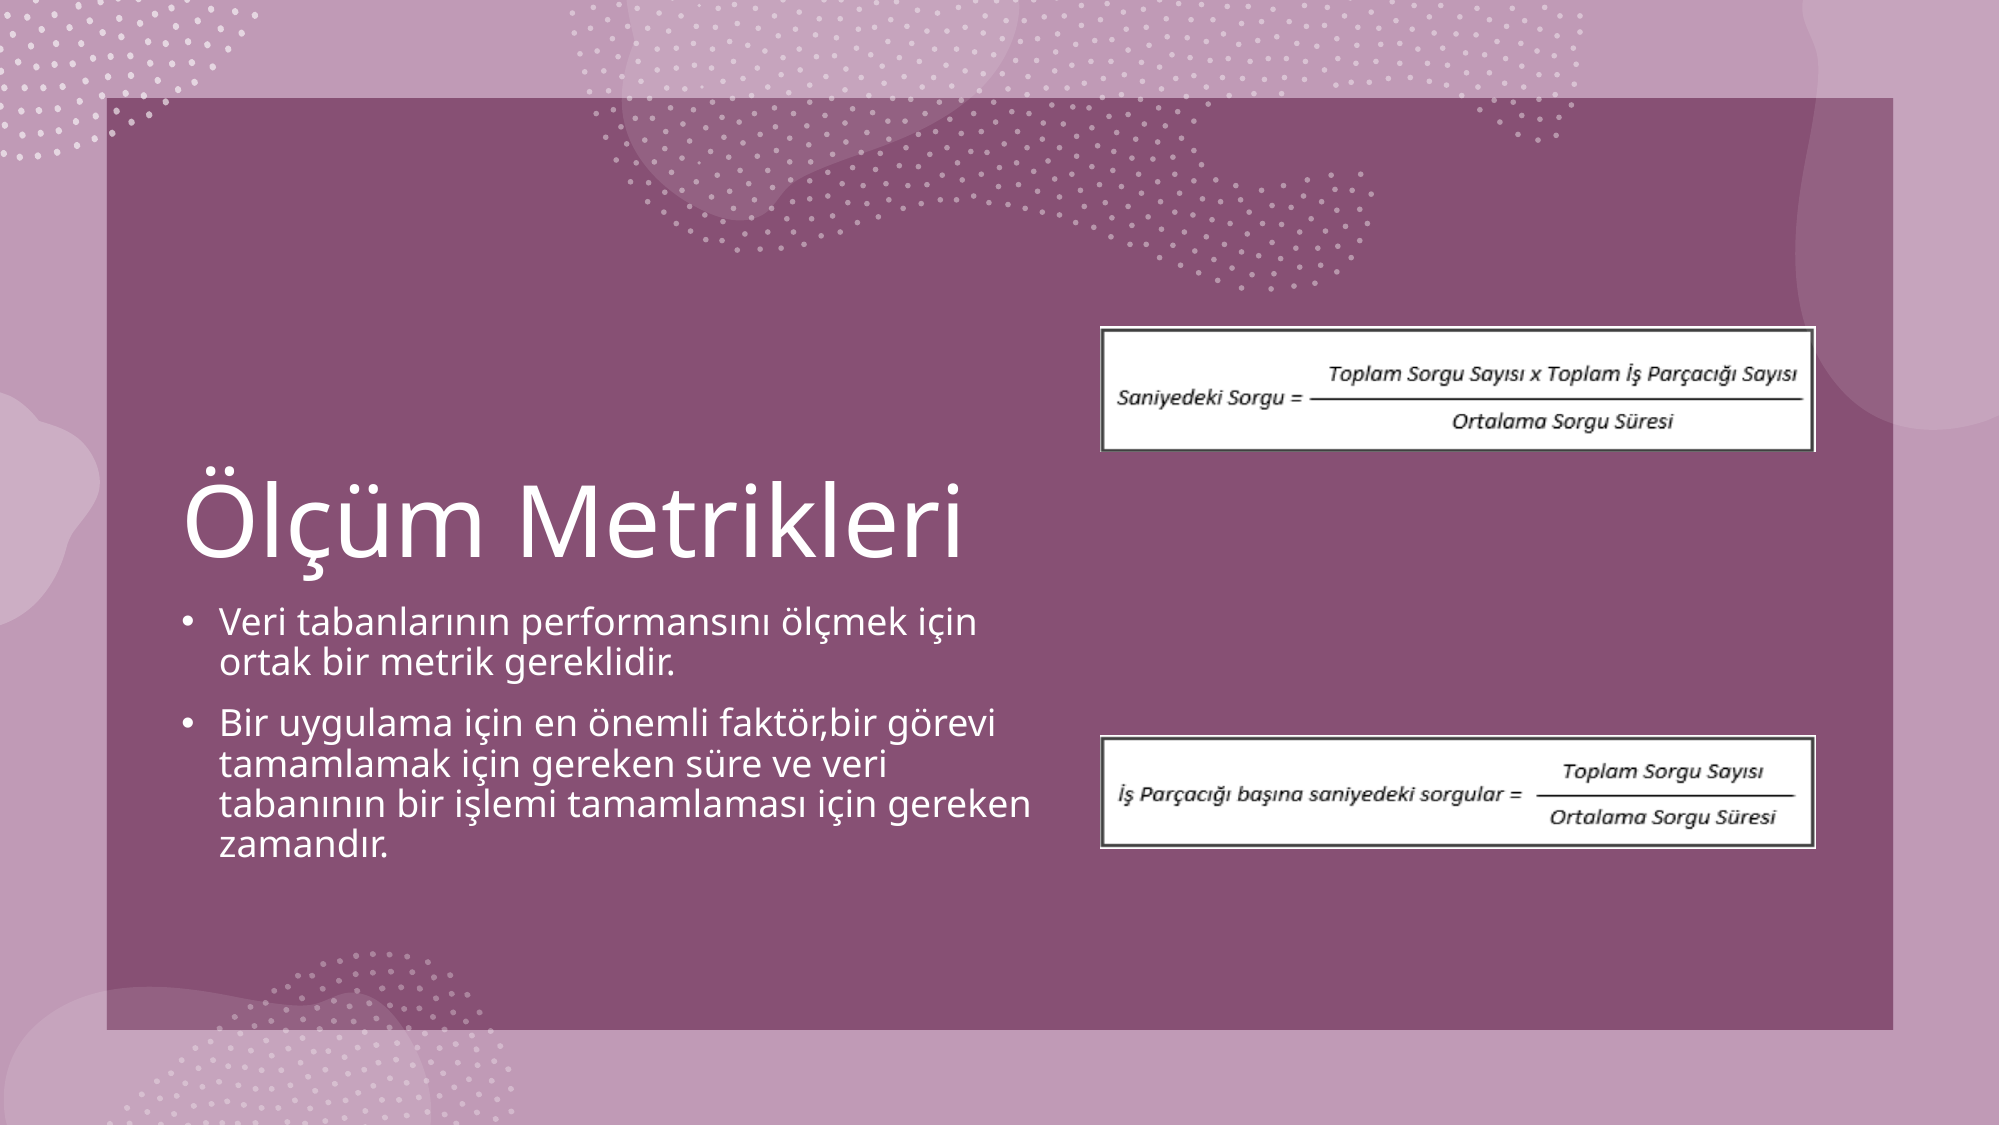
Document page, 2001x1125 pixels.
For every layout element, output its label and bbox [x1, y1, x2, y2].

text_box [0, 0, 2000, 1125]
